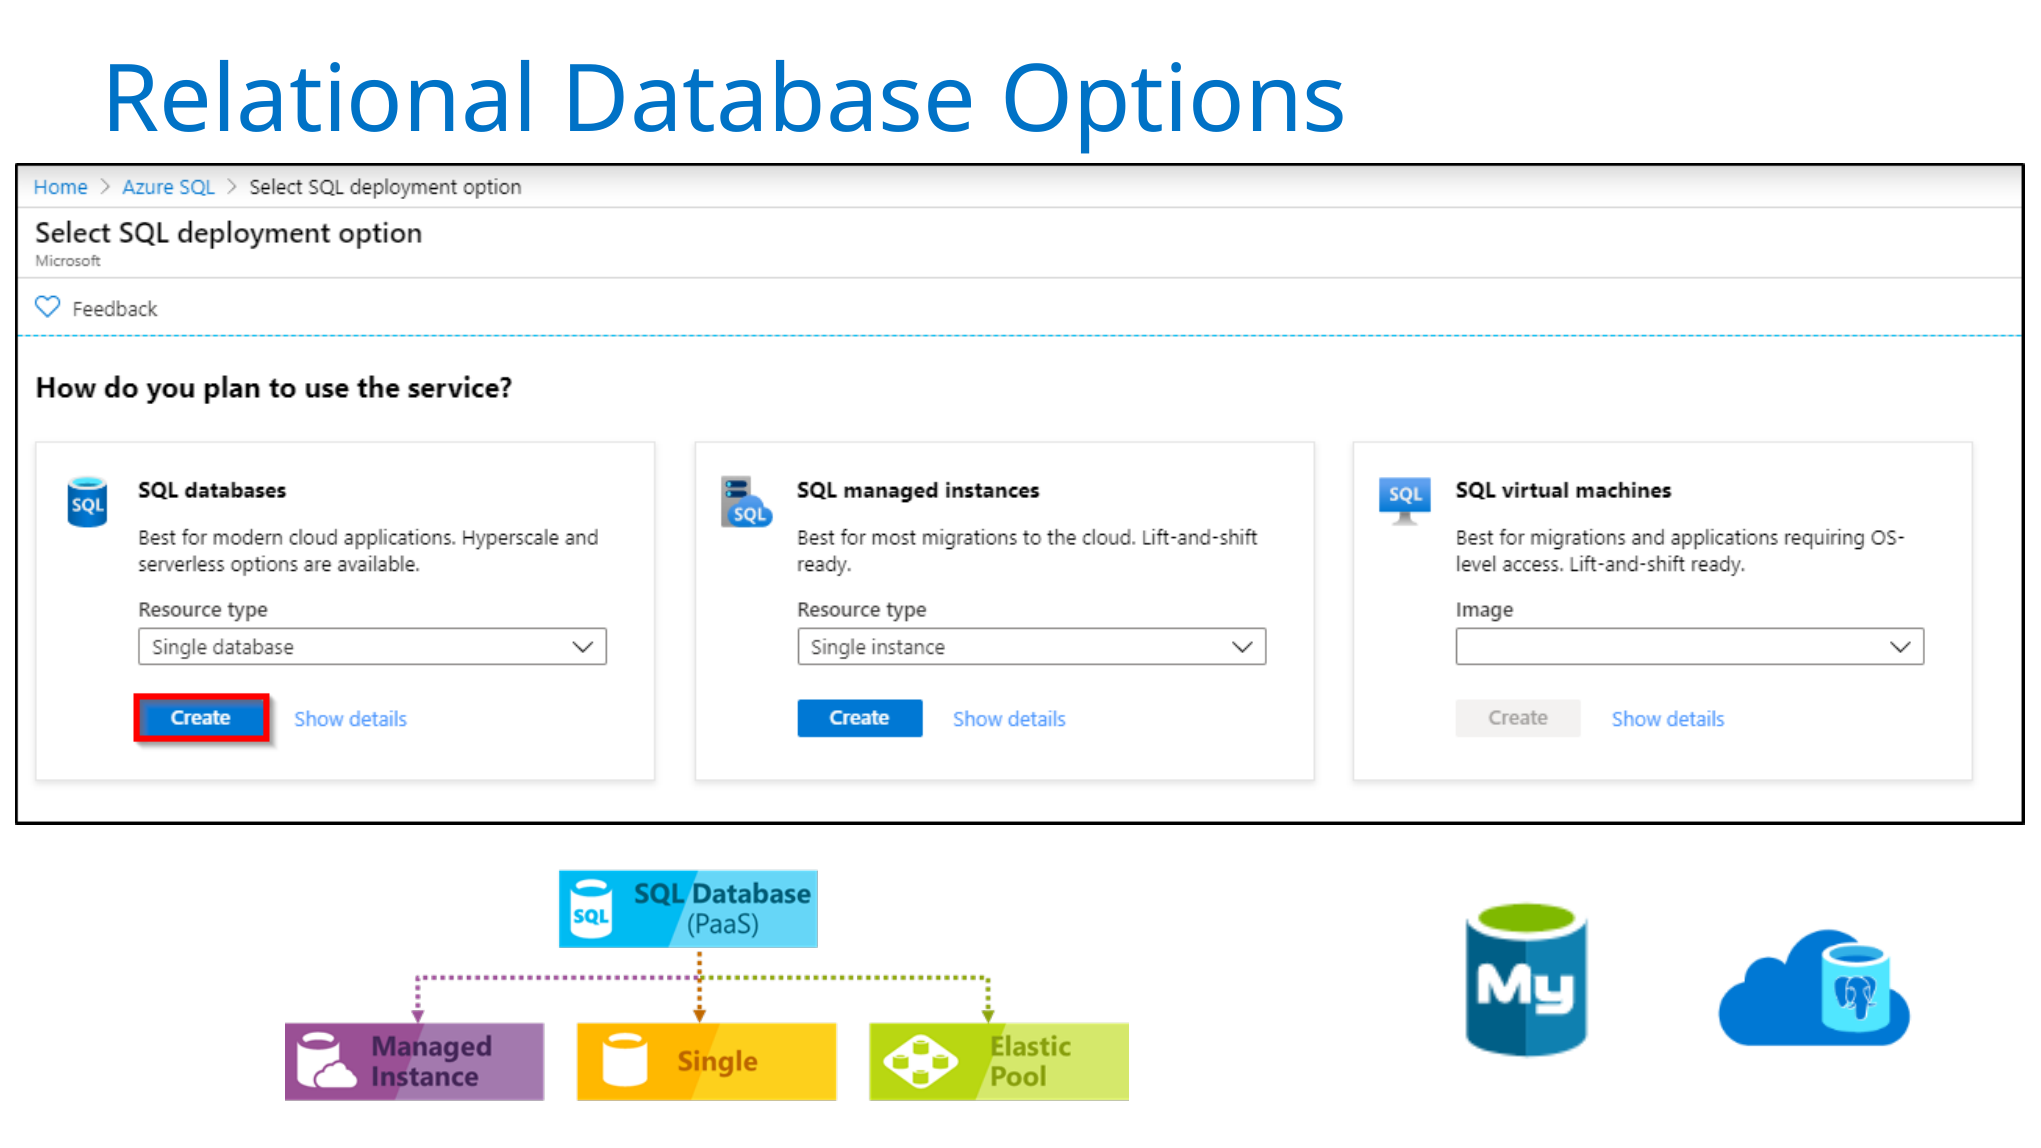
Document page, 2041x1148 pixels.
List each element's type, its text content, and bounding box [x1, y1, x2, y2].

picture [1701, 889, 1943, 1076]
title Relational Database Options [86, 38, 1953, 163]
picture [15, 163, 2025, 825]
picture [1427, 865, 1644, 1076]
picture [285, 867, 1129, 1110]
